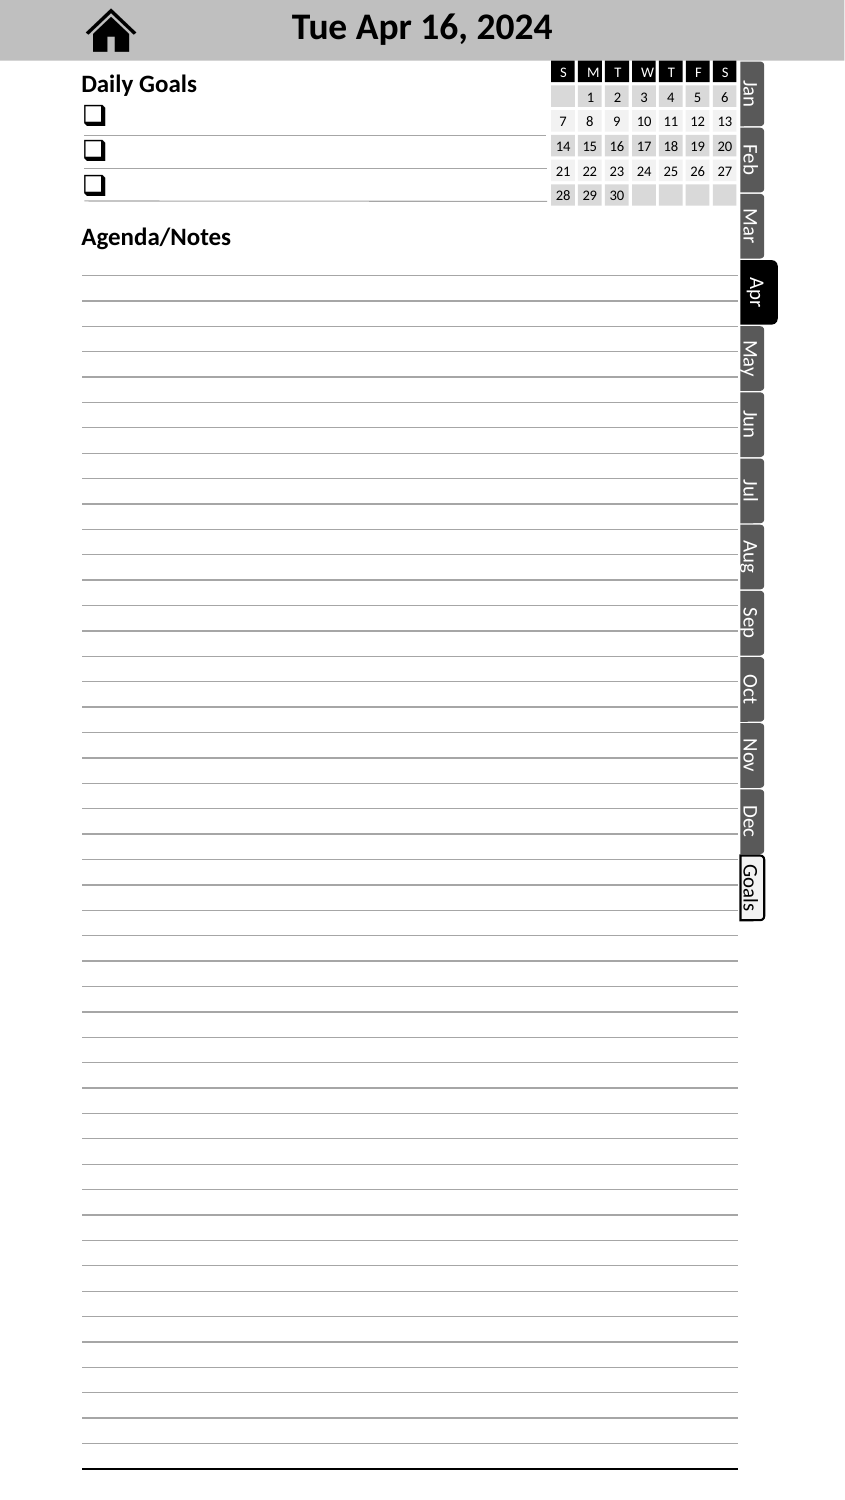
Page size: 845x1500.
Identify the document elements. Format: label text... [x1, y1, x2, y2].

picture [82, 1, 140, 59]
list Tue Apr 16, 2024 [190, 0, 655, 61]
